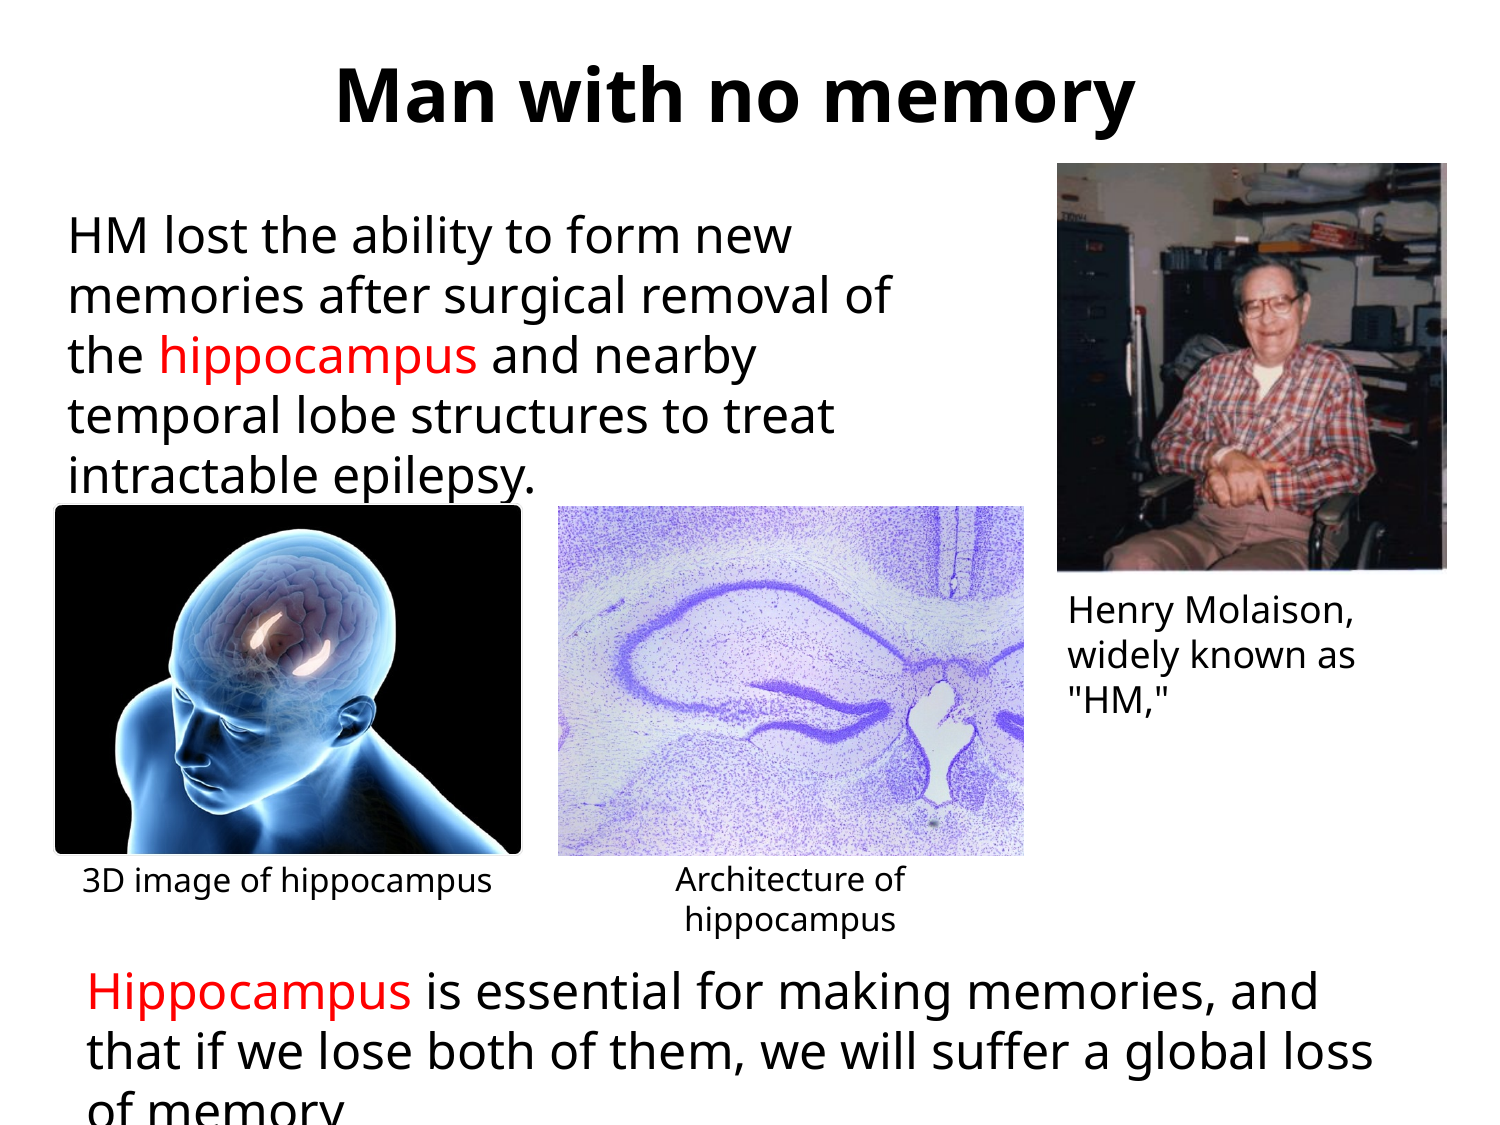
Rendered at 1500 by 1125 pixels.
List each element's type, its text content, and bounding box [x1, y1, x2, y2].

picture [52, 502, 523, 856]
text_box HM lost the ability to form new memories after surgical removal of the hippocampus and nearby temporal lobe structures to treat intractable epilepsy. [53, 196, 951, 511]
text_box Henry Molaison, widely known as "HM," [1052, 578, 1483, 729]
text_box 3D image of hippocampus [67, 865, 509, 907]
title Man with no memory [200, 26, 1270, 160]
picture [557, 506, 1024, 856]
text_box Architecture of hippocampus [558, 863, 1024, 946]
text_box Hippocampus is essential for making memories, and that if we lose both of them, we will suffer a global loss of memory [71, 952, 1430, 1125]
picture [1056, 163, 1448, 575]
